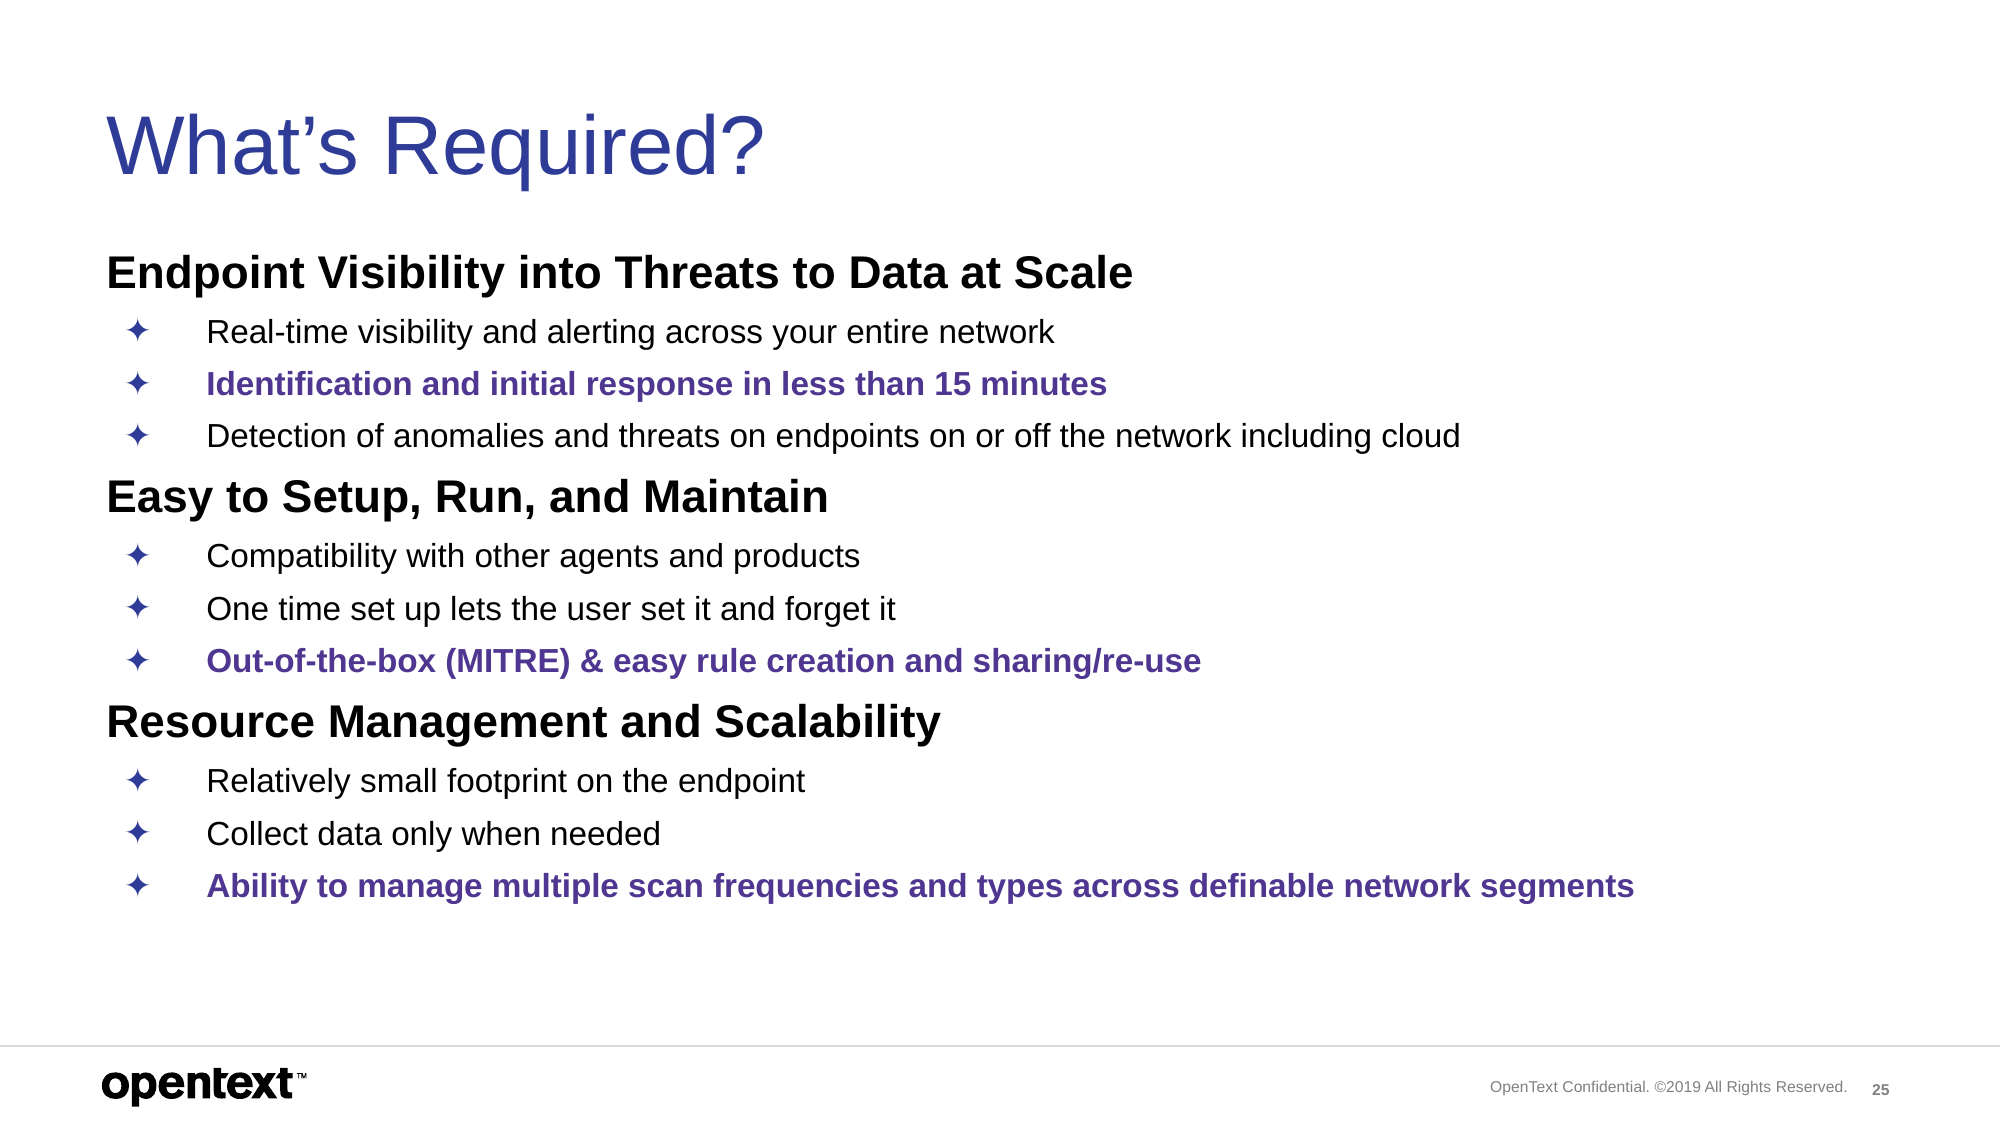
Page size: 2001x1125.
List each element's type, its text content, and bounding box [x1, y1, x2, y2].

title What’s Required? [91, 28, 1898, 189]
list Endpoint Visibility into Threats to Data at Scale Real-time visibility and alerting across your entire network Identification and initial response in less than 15 minutes Detection of anomalies and threats on endpoints on or off the network including cloud Easy to Setup, Run, and Maintain Compatibility with other agents and products One time set up lets the user set it and forget it Out-of-the-box (MITRE) & easy rule creation and sharing/re-use Resource Management and Scalability Relatively small footprint on the endpoint Collect data only when needed Ability to manage multiple scan frequencies and types across definable network segments [91, 234, 1900, 1012]
